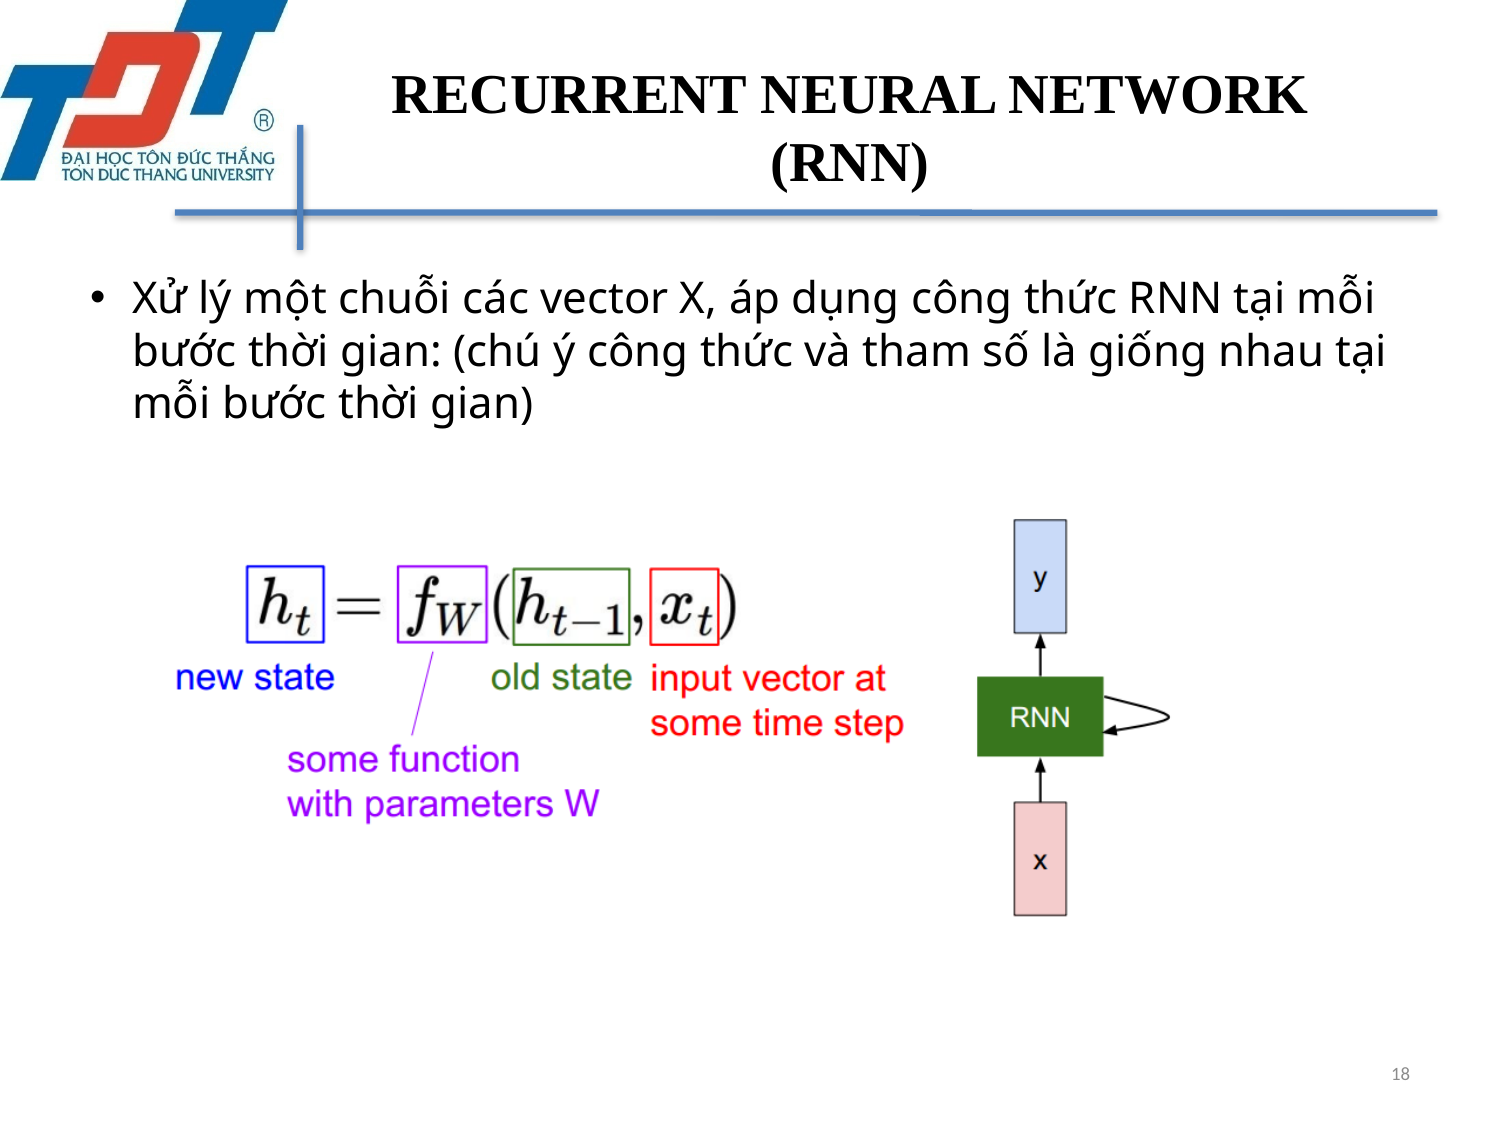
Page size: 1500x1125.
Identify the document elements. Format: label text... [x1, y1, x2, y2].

title RECURRENT NEURAL NETWORK (RNN) [174, 31, 1500, 219]
slide_number 18 [1074, 1042, 1425, 1103]
picture [0, 0, 288, 181]
picture [160, 538, 906, 835]
list Xử lý một chuỗi các vector X, áp dụng công thức RNN tại mỗi bước thời gian: (chú ý công thức và tham số là giống nhau tại mỗi bước thời gian) [75, 262, 1425, 1005]
picture [961, 498, 1177, 934]
